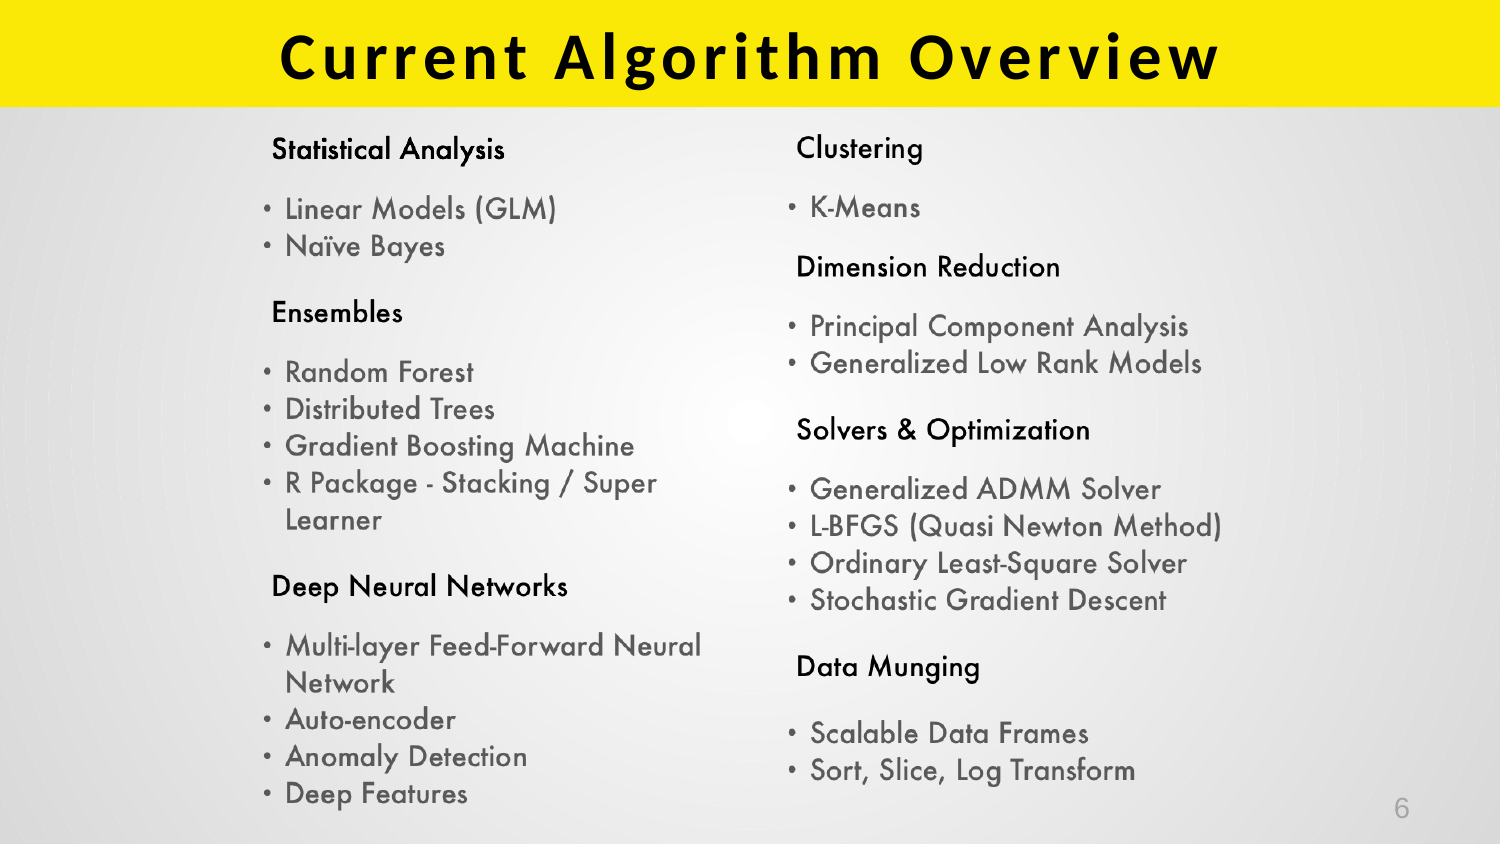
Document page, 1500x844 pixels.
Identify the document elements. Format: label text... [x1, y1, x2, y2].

picture [256, 89, 1427, 840]
title Current Algorithm Overview [75, 0, 1425, 108]
